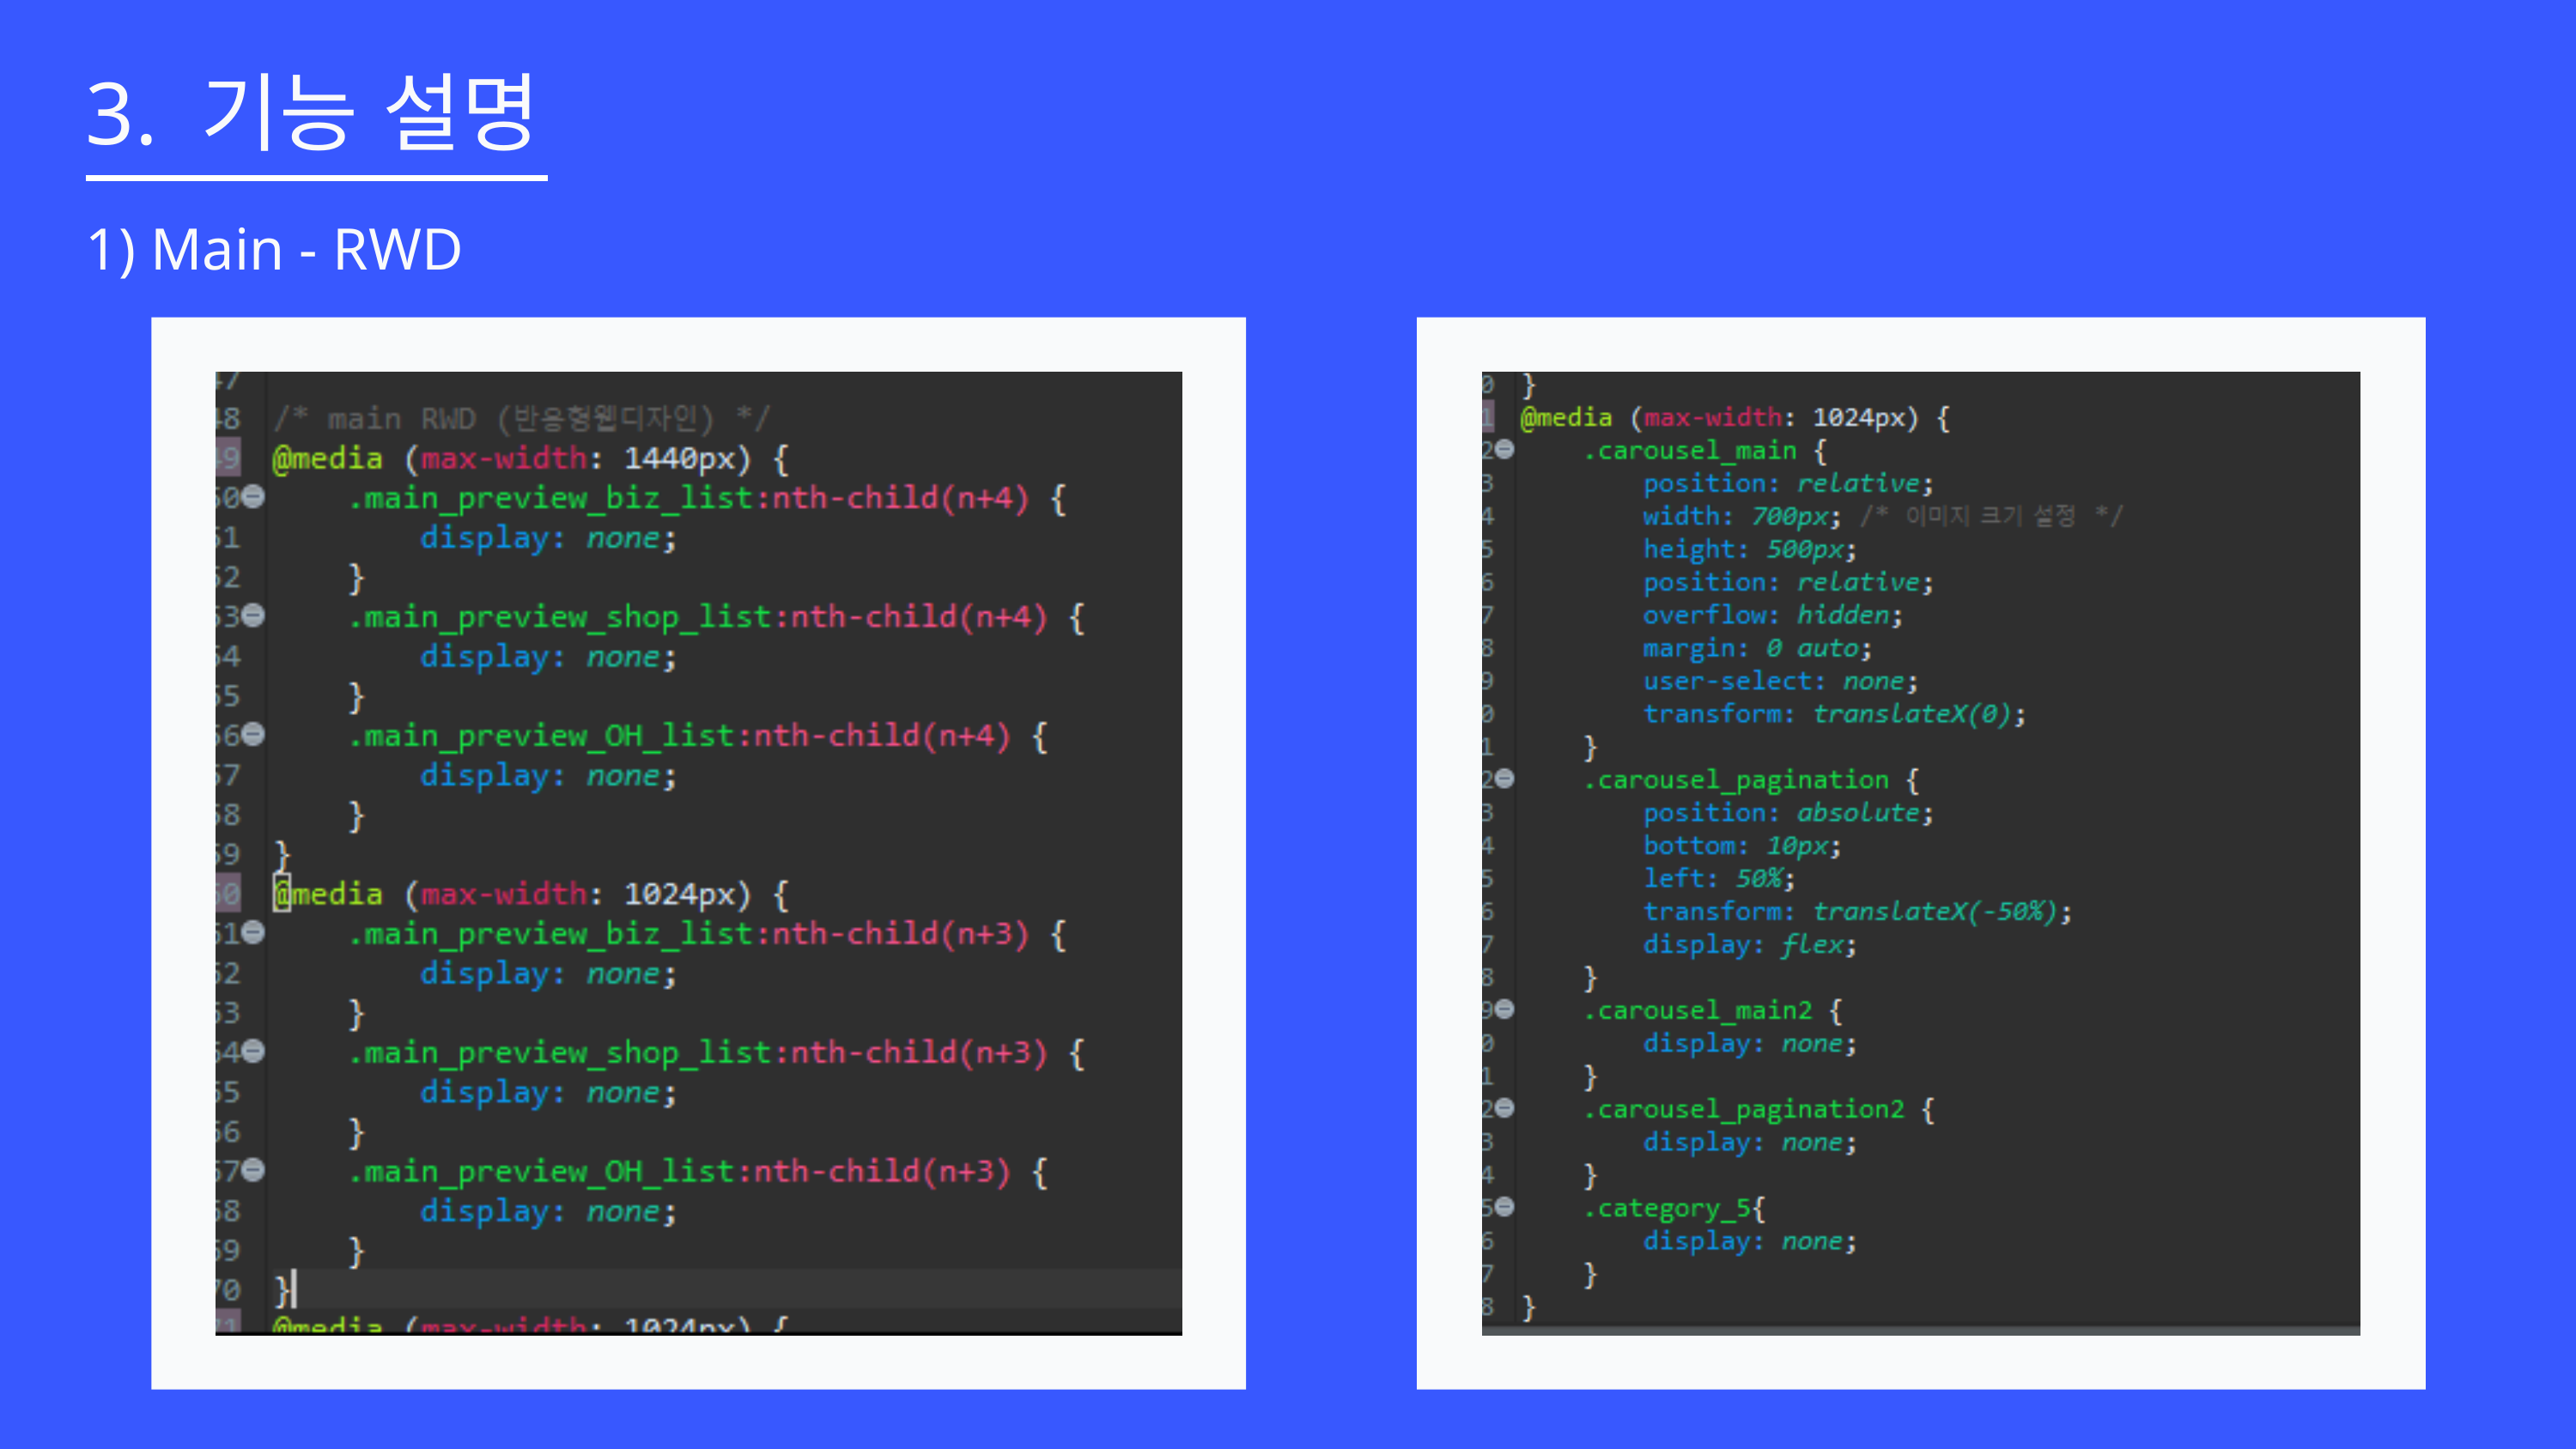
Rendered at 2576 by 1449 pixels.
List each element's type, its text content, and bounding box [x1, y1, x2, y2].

text_box [149, 316, 1248, 1391]
text_box 3. 기능 설명 [85, 58, 1073, 162]
text_box 1) Main - RWD [85, 213, 1181, 282]
picture [215, 371, 1182, 1336]
text_box [1415, 316, 2427, 1391]
picture [1481, 371, 2360, 1336]
